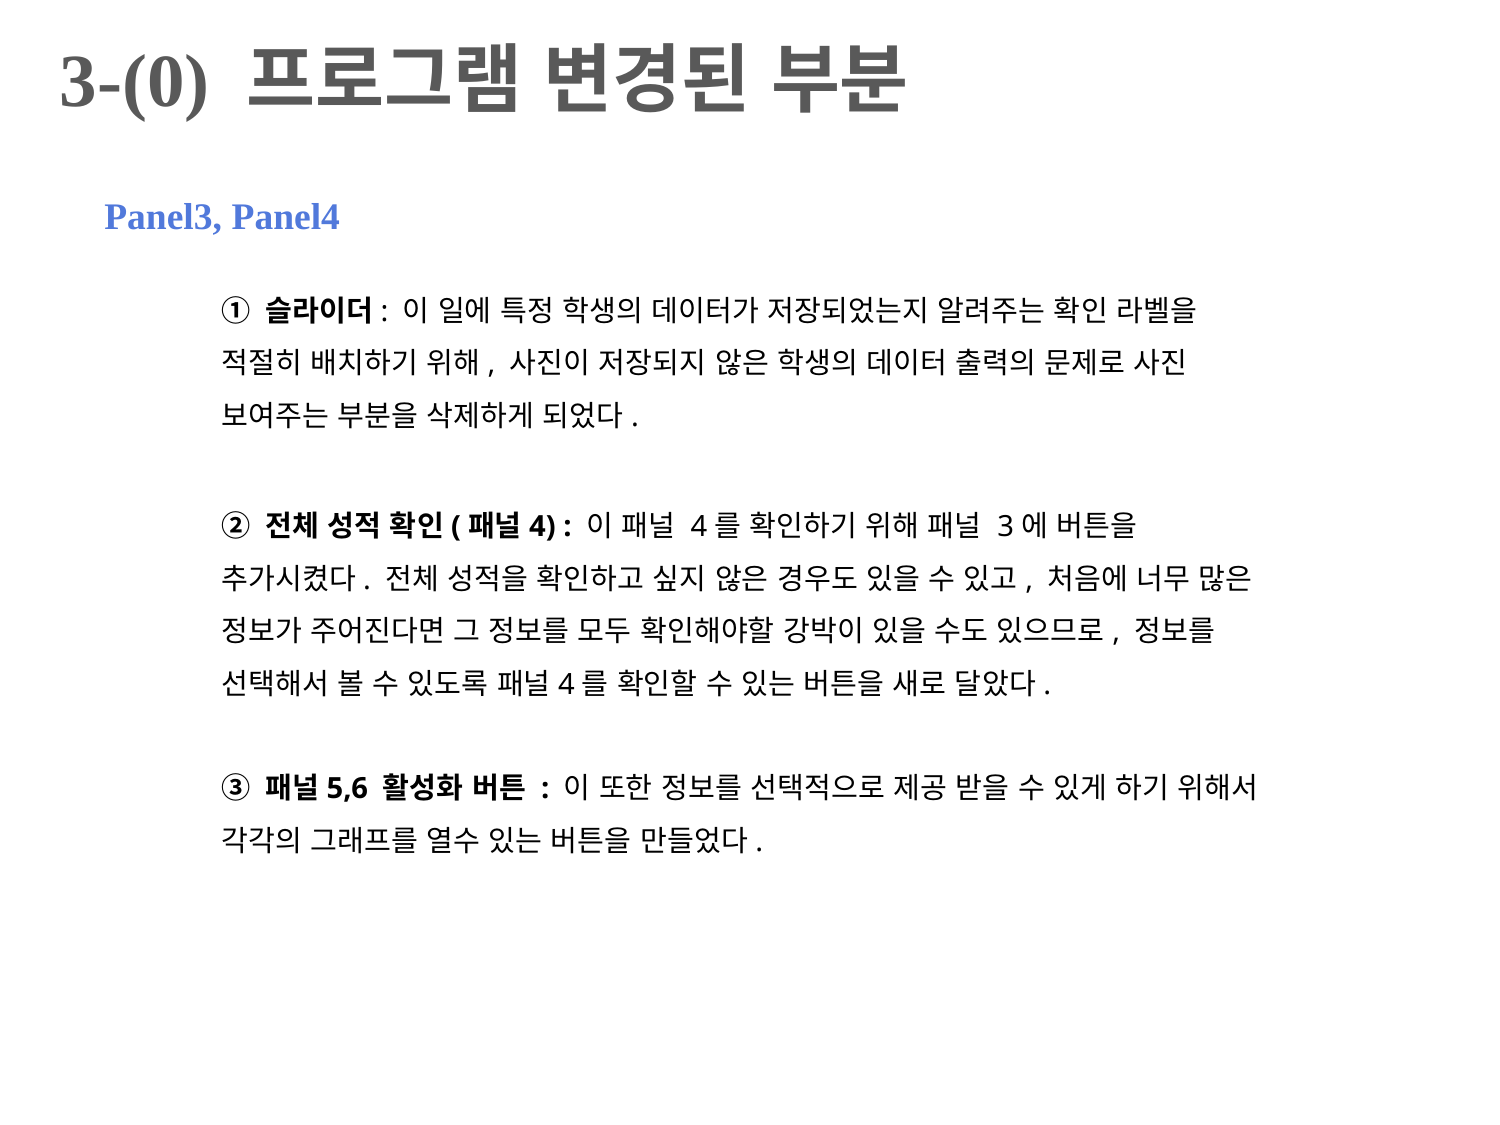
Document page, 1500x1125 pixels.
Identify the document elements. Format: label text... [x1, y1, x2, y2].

text_box 3-(0) 프로그램 변경된 부분 [45, 23, 925, 129]
text_box ① 슬라이더: 이 일에 특정 학생의 데이터가 저장되었는지 알려주는 확인 라벨을 적절히 배치하기 위해, 사진이 저장되지 않은 학생의 데이터 출력의 문제로 사진 보여주는 부분을 삭제하게 되었다. ② 전체 성적 확인(패널4) : 이 패널 4를 확인하기 위해 패널 3에 버튼을 추가시켰다. 전체 성적을 확인하고 싶지 않은 경우도 있을 수 있고, 처음에 너무 많은 정보가 주어진다면 그 정보를 모두 확인해야할 강박이 있을 수도 있으므로, 정보를 선택해서 볼 수 있도록 패널4를 확인할 수 있는 버튼을 새로 달았다. ③ 패널5,6 활성화 버튼 : 이 또한 정보를 선택적으로 제공 받을 수 있게 하기 위해서 각각의 그래프를 열수 있는 버튼을 만들었다. [206, 267, 1294, 918]
text_box Panel3, Panel4 [89, 184, 356, 245]
